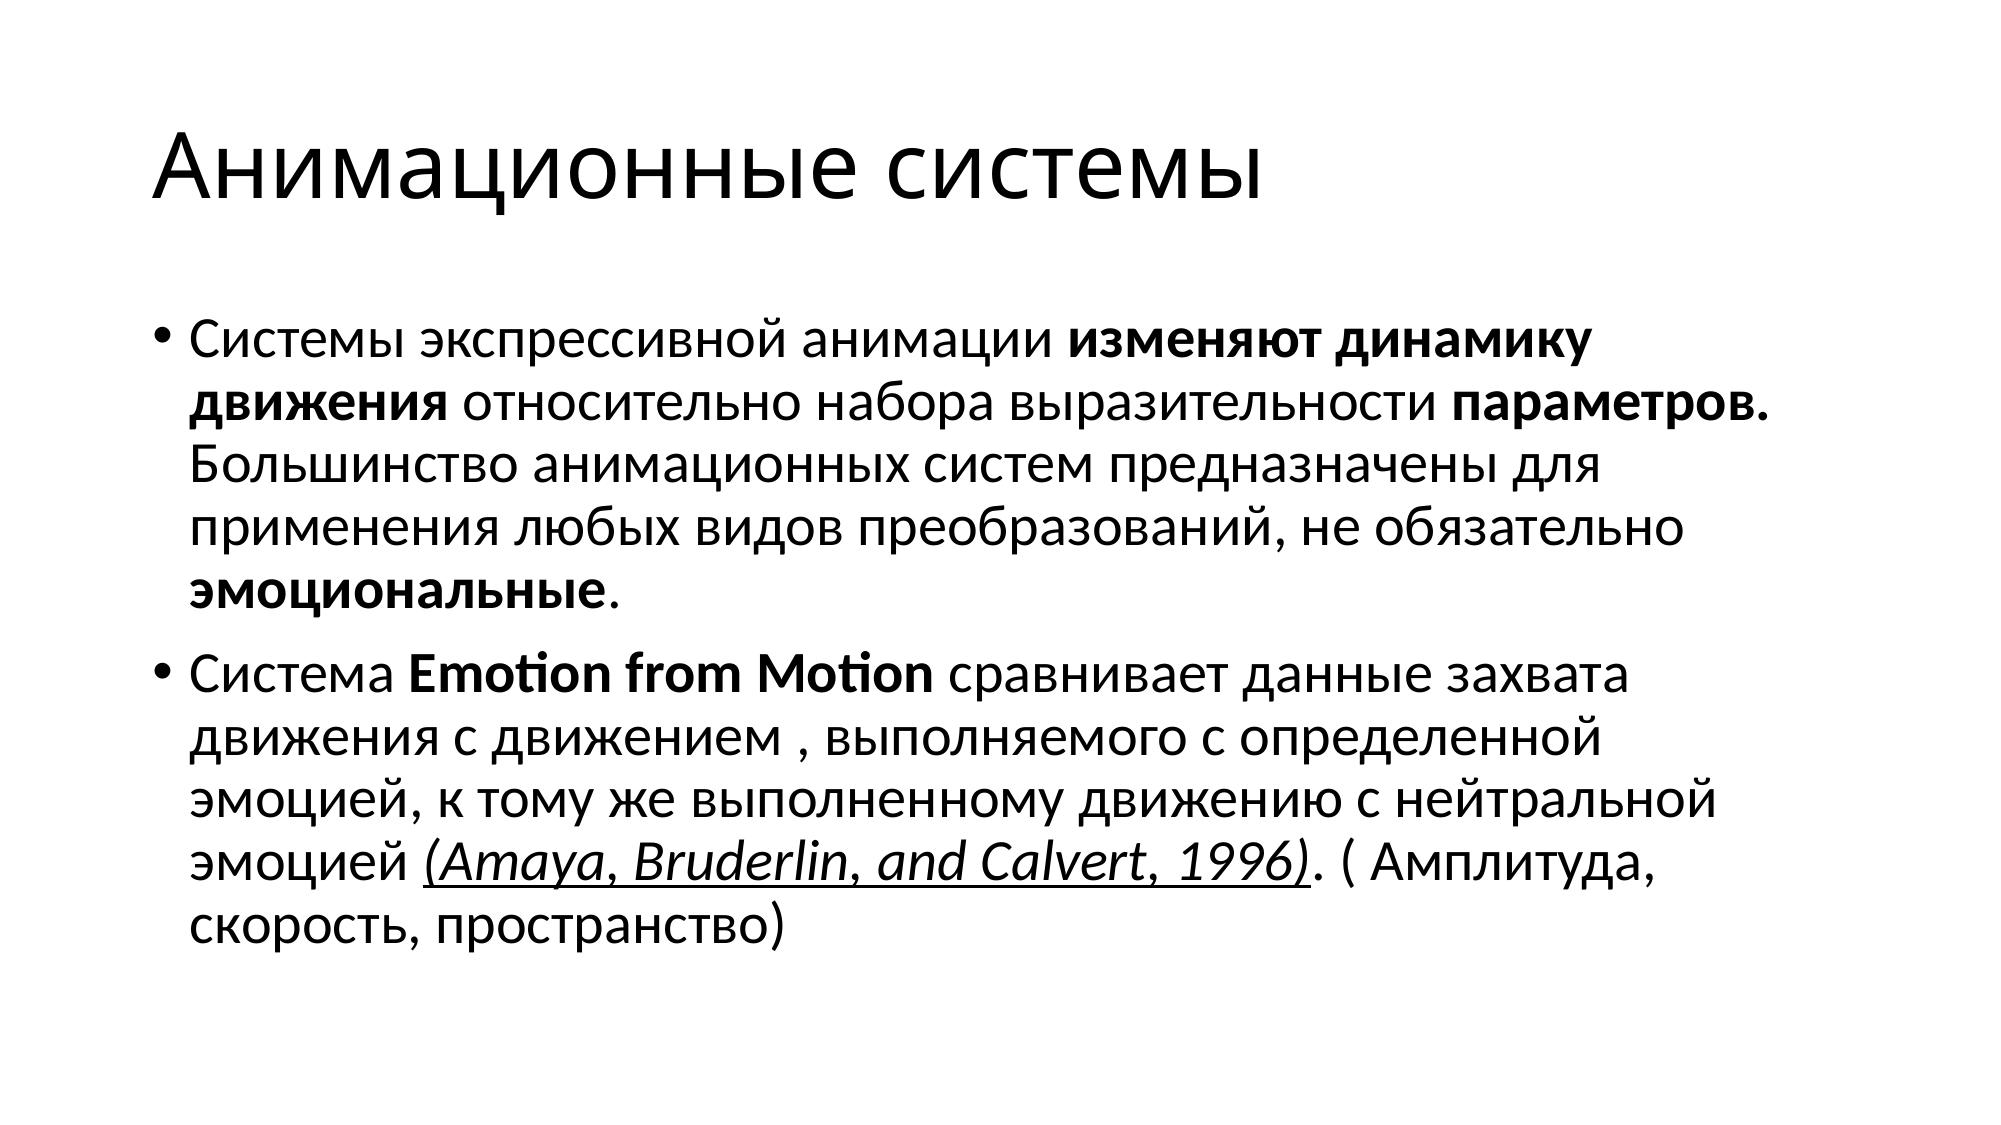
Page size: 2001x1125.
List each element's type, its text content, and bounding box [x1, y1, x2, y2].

title Анимационные системы [137, 59, 1863, 278]
list Системы экспрессивной анимации изменяют динамику движения относительно набора выразительности параметров. Большинство анимационных систем предназначены для применения любых видов преобразований, не обязательно эмоциональные. Система Emotion from Motion сравнивает данные захвата движения с движением , выполняемого с определенной эмоцией, к тому же выполненному движению с нейтральной эмоцией (Amaya, Bruderlin, and Calvert, 1996). ( Амплитуда, скорость, пространство) [137, 299, 1863, 1014]
